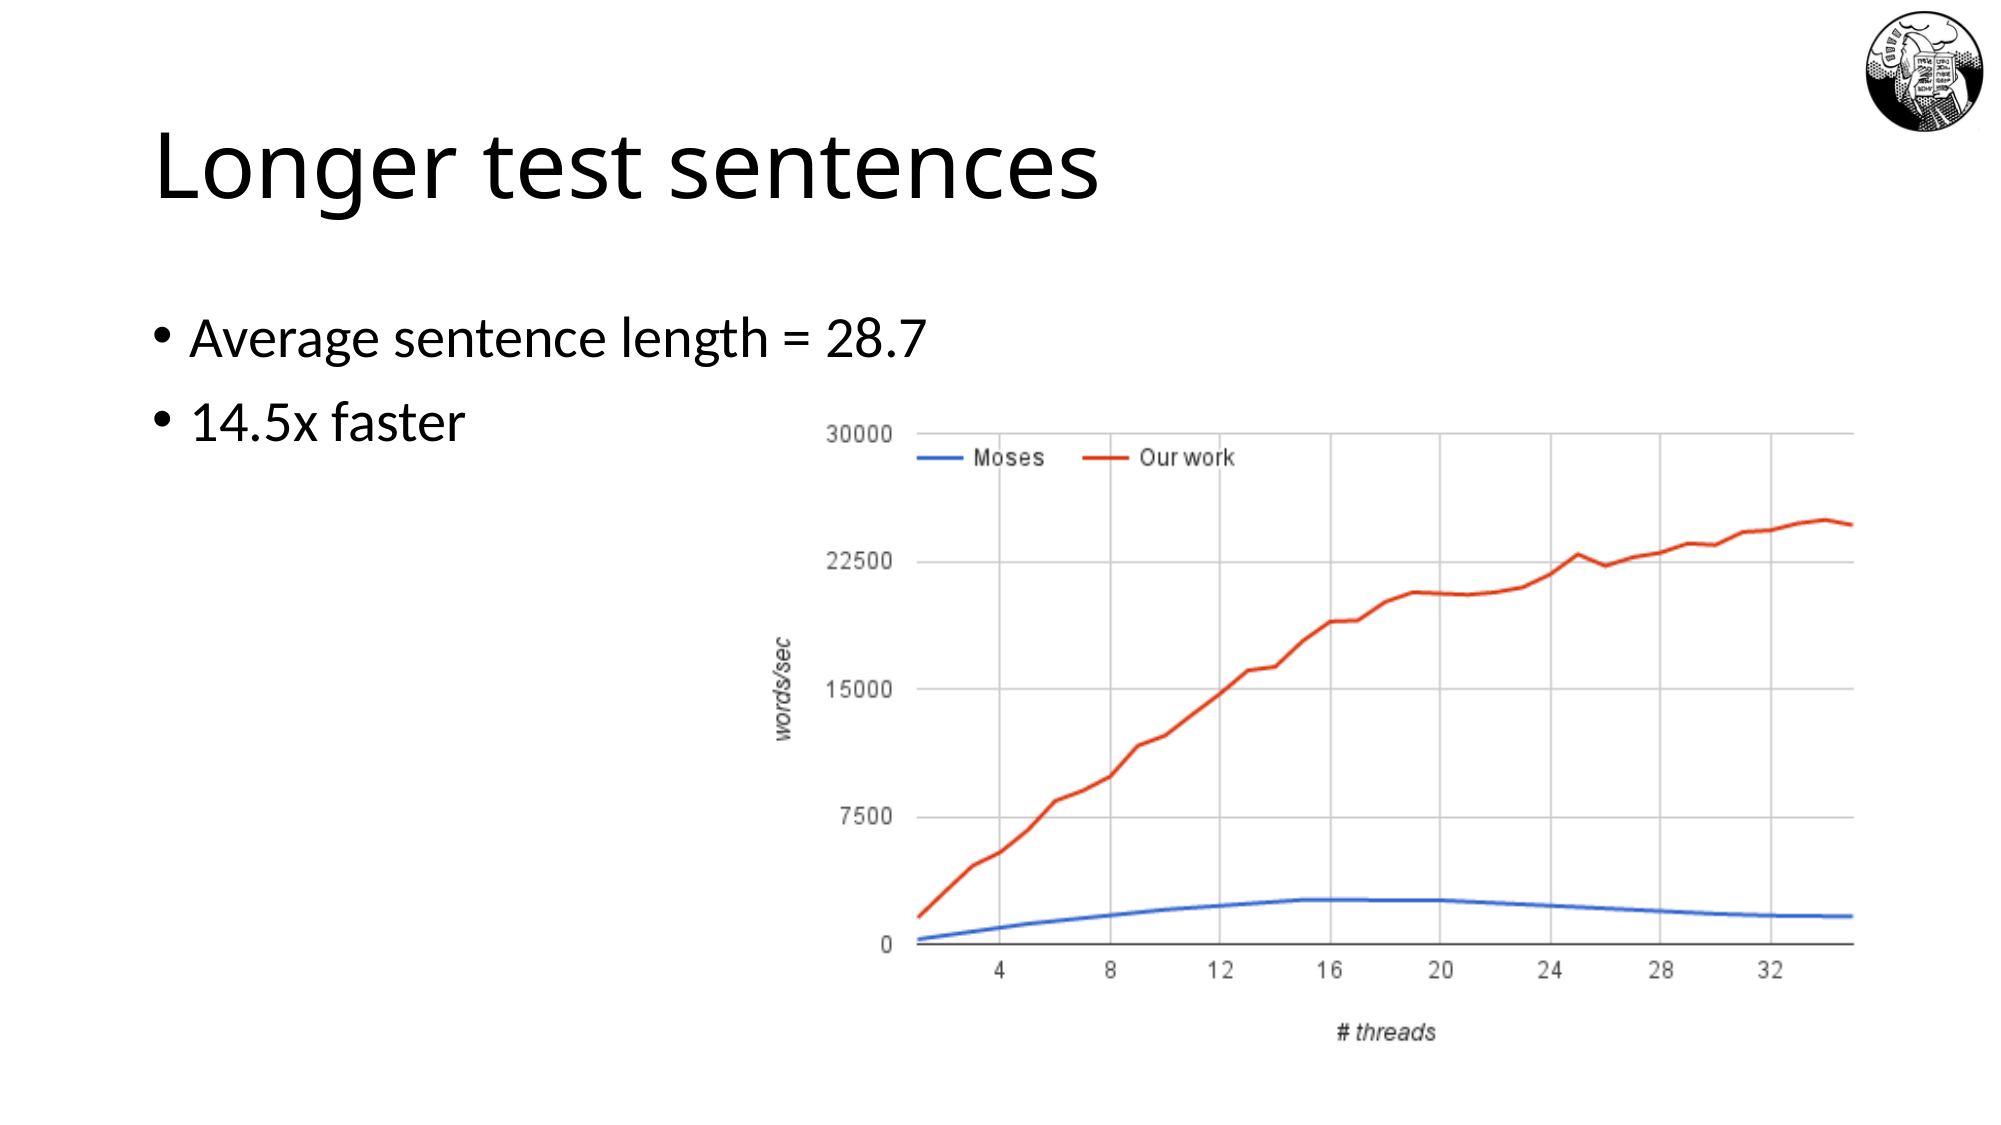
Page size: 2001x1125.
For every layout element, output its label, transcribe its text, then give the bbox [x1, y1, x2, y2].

title Longer test sentences [137, 59, 1863, 278]
picture [1862, 10, 1986, 134]
picture [738, 361, 1907, 1084]
list Average sentence length = 28.7 14.5x faster [137, 299, 1863, 1014]
